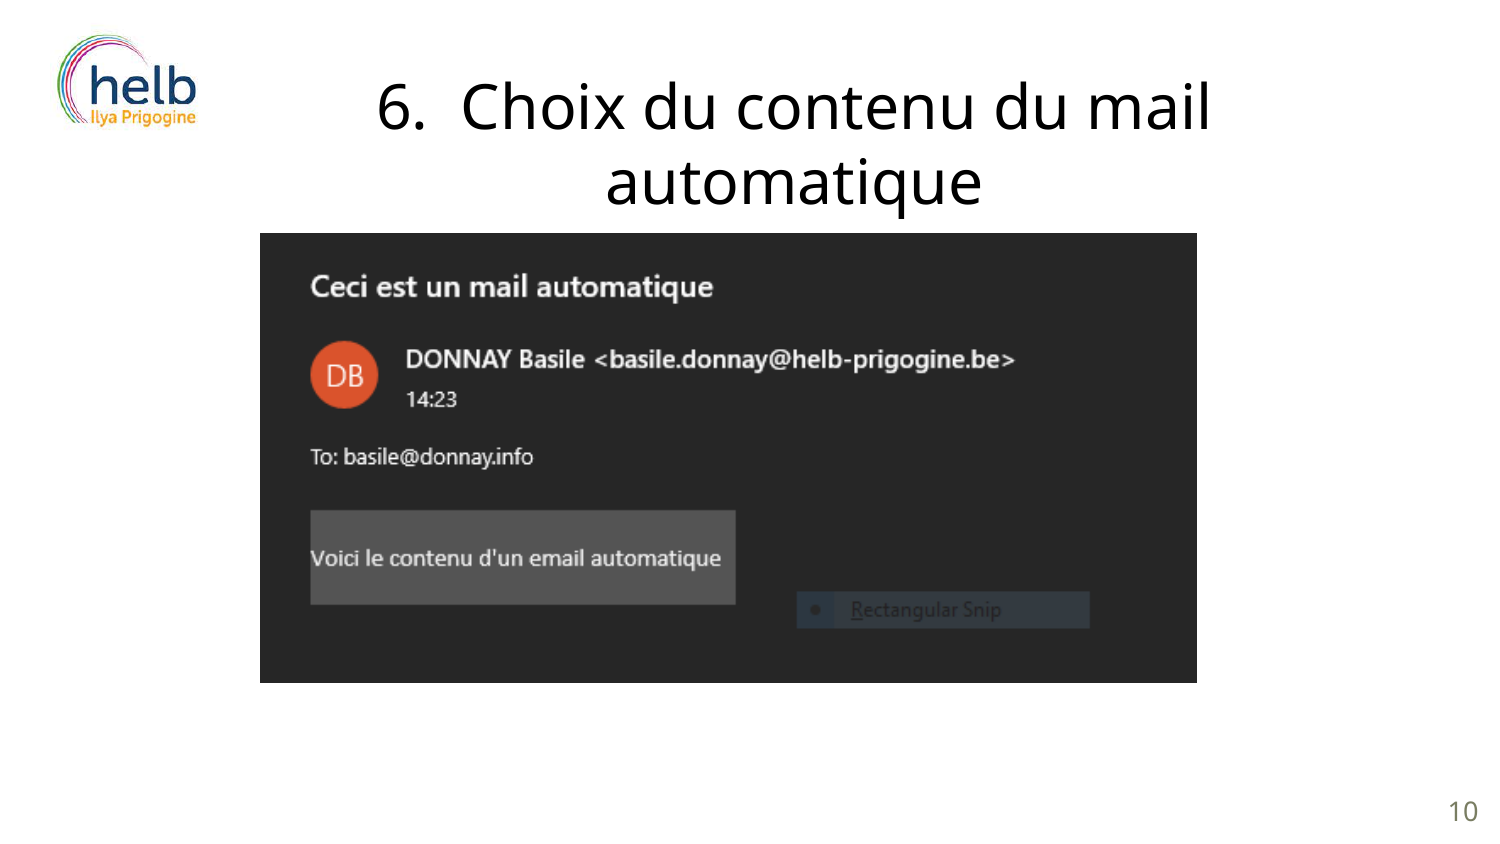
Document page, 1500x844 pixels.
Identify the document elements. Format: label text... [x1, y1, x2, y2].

picture [260, 233, 1197, 683]
title 6. Choix du contenu du mail automatique [237, 51, 1353, 152]
picture [49, 9, 201, 160]
slide_number 10 [1403, 779, 1494, 844]
